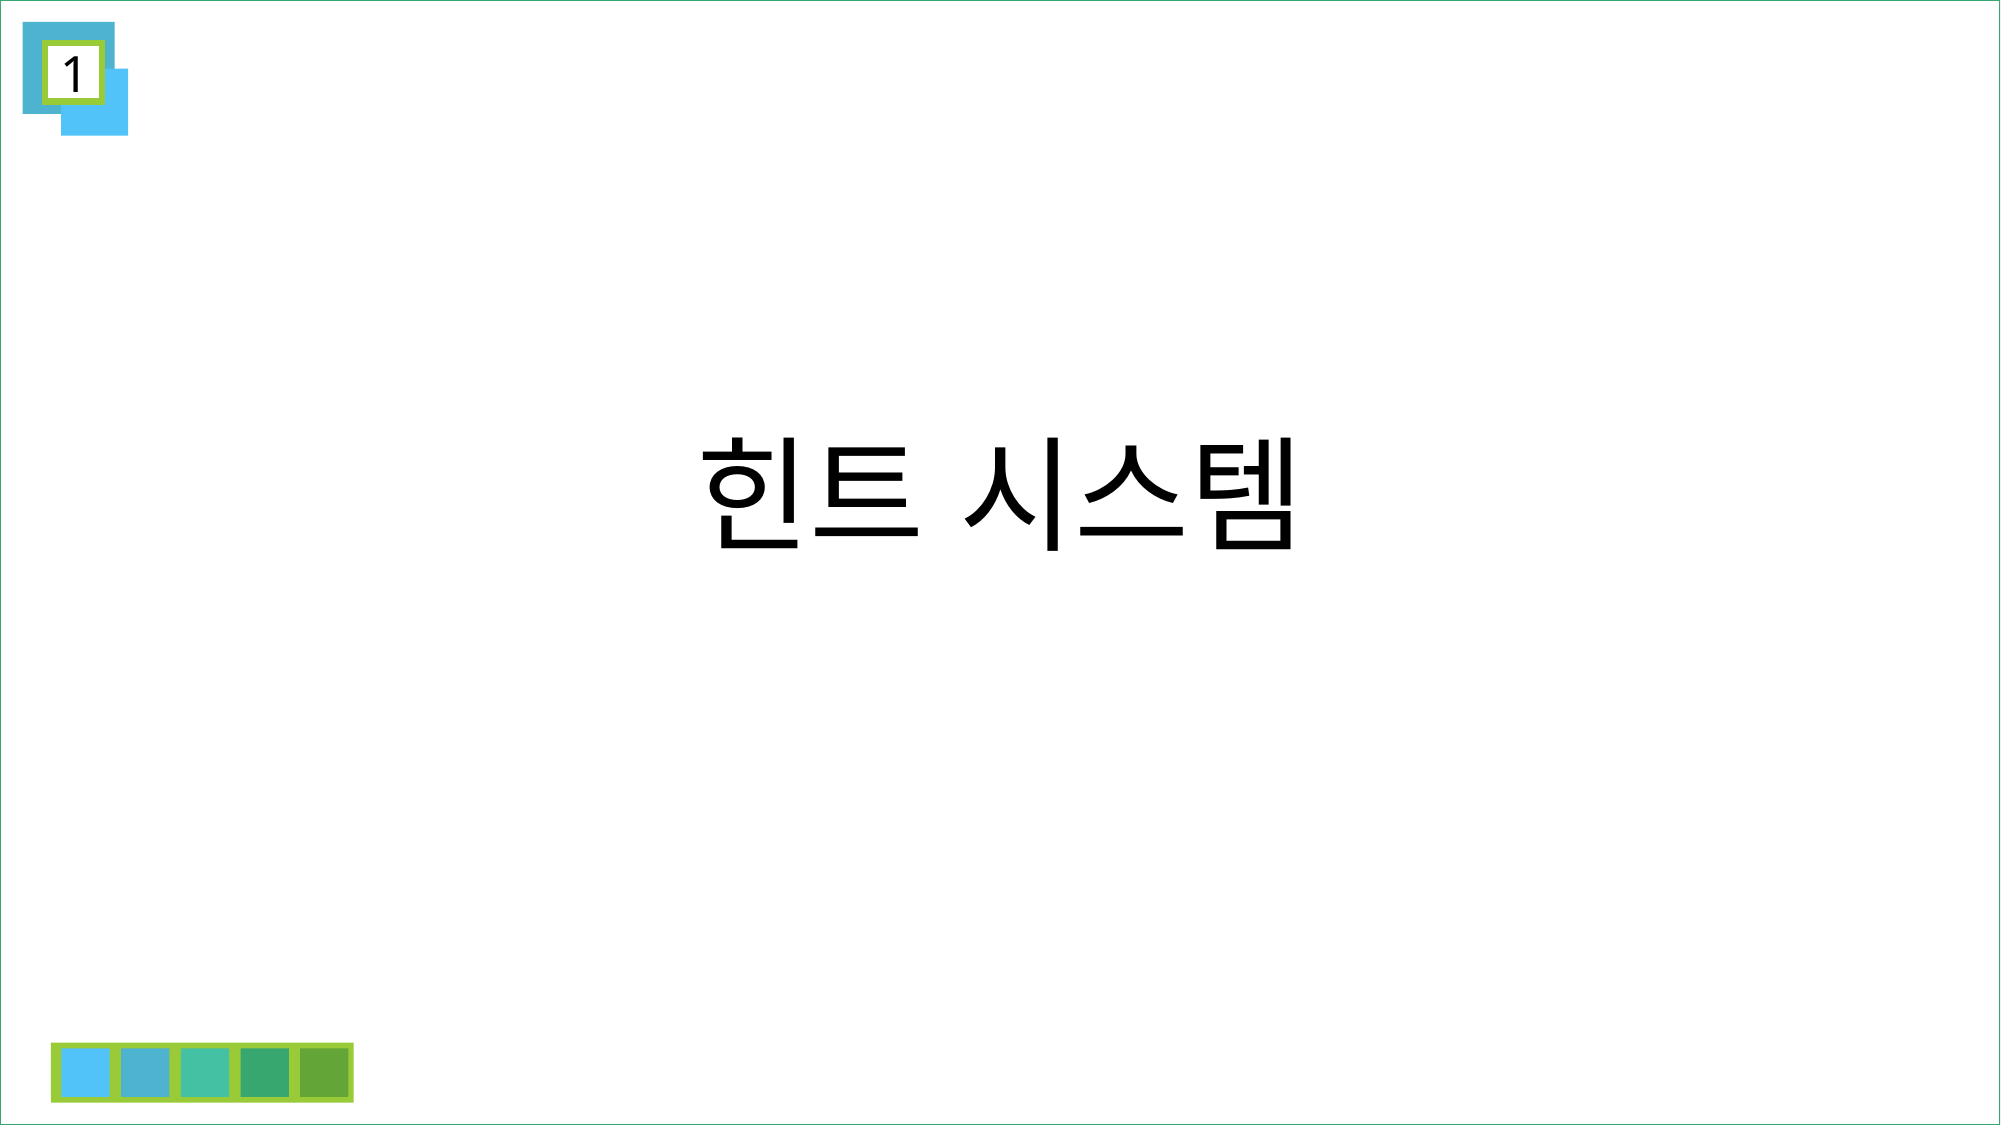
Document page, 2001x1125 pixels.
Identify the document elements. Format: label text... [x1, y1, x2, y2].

title 힌트 시스템 [249, 184, 1750, 576]
text_box 1 [44, 42, 103, 103]
